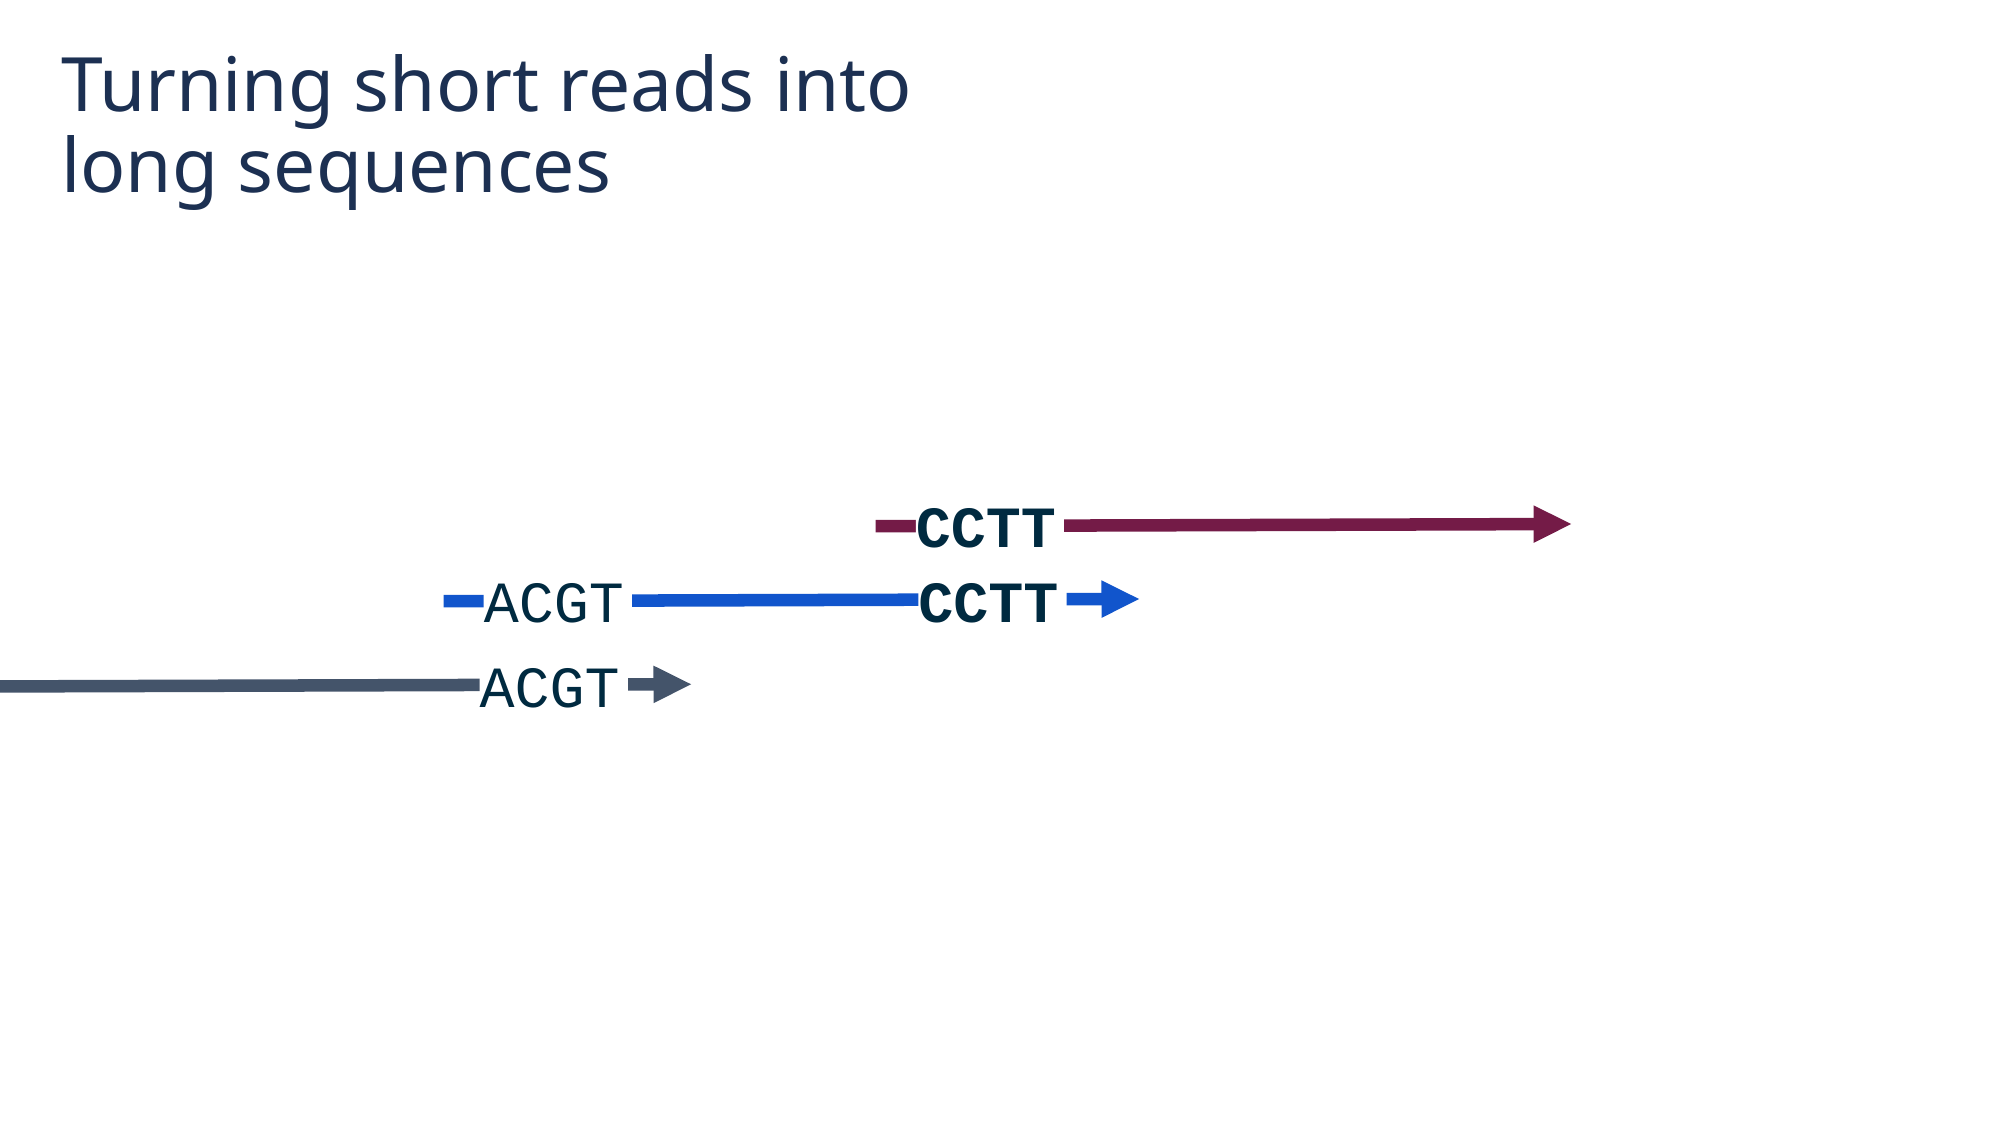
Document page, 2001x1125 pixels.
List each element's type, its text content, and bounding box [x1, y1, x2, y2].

title Turning short reads into long sequences [46, 39, 1353, 408]
text_box CCTT [915, 535, 1064, 557]
text_box ACGT [479, 696, 628, 717]
text_box CCTT [918, 610, 1067, 632]
text_box ACGT [479, 651, 628, 682]
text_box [443, 598, 1140, 602]
text_box ACGT [483, 566, 632, 597]
text_box CCTT [915, 491, 1064, 522]
text_box CCTT [918, 566, 1067, 597]
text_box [875, 523, 1572, 527]
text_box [0, 683, 692, 687]
text_box ACGT [483, 610, 632, 632]
